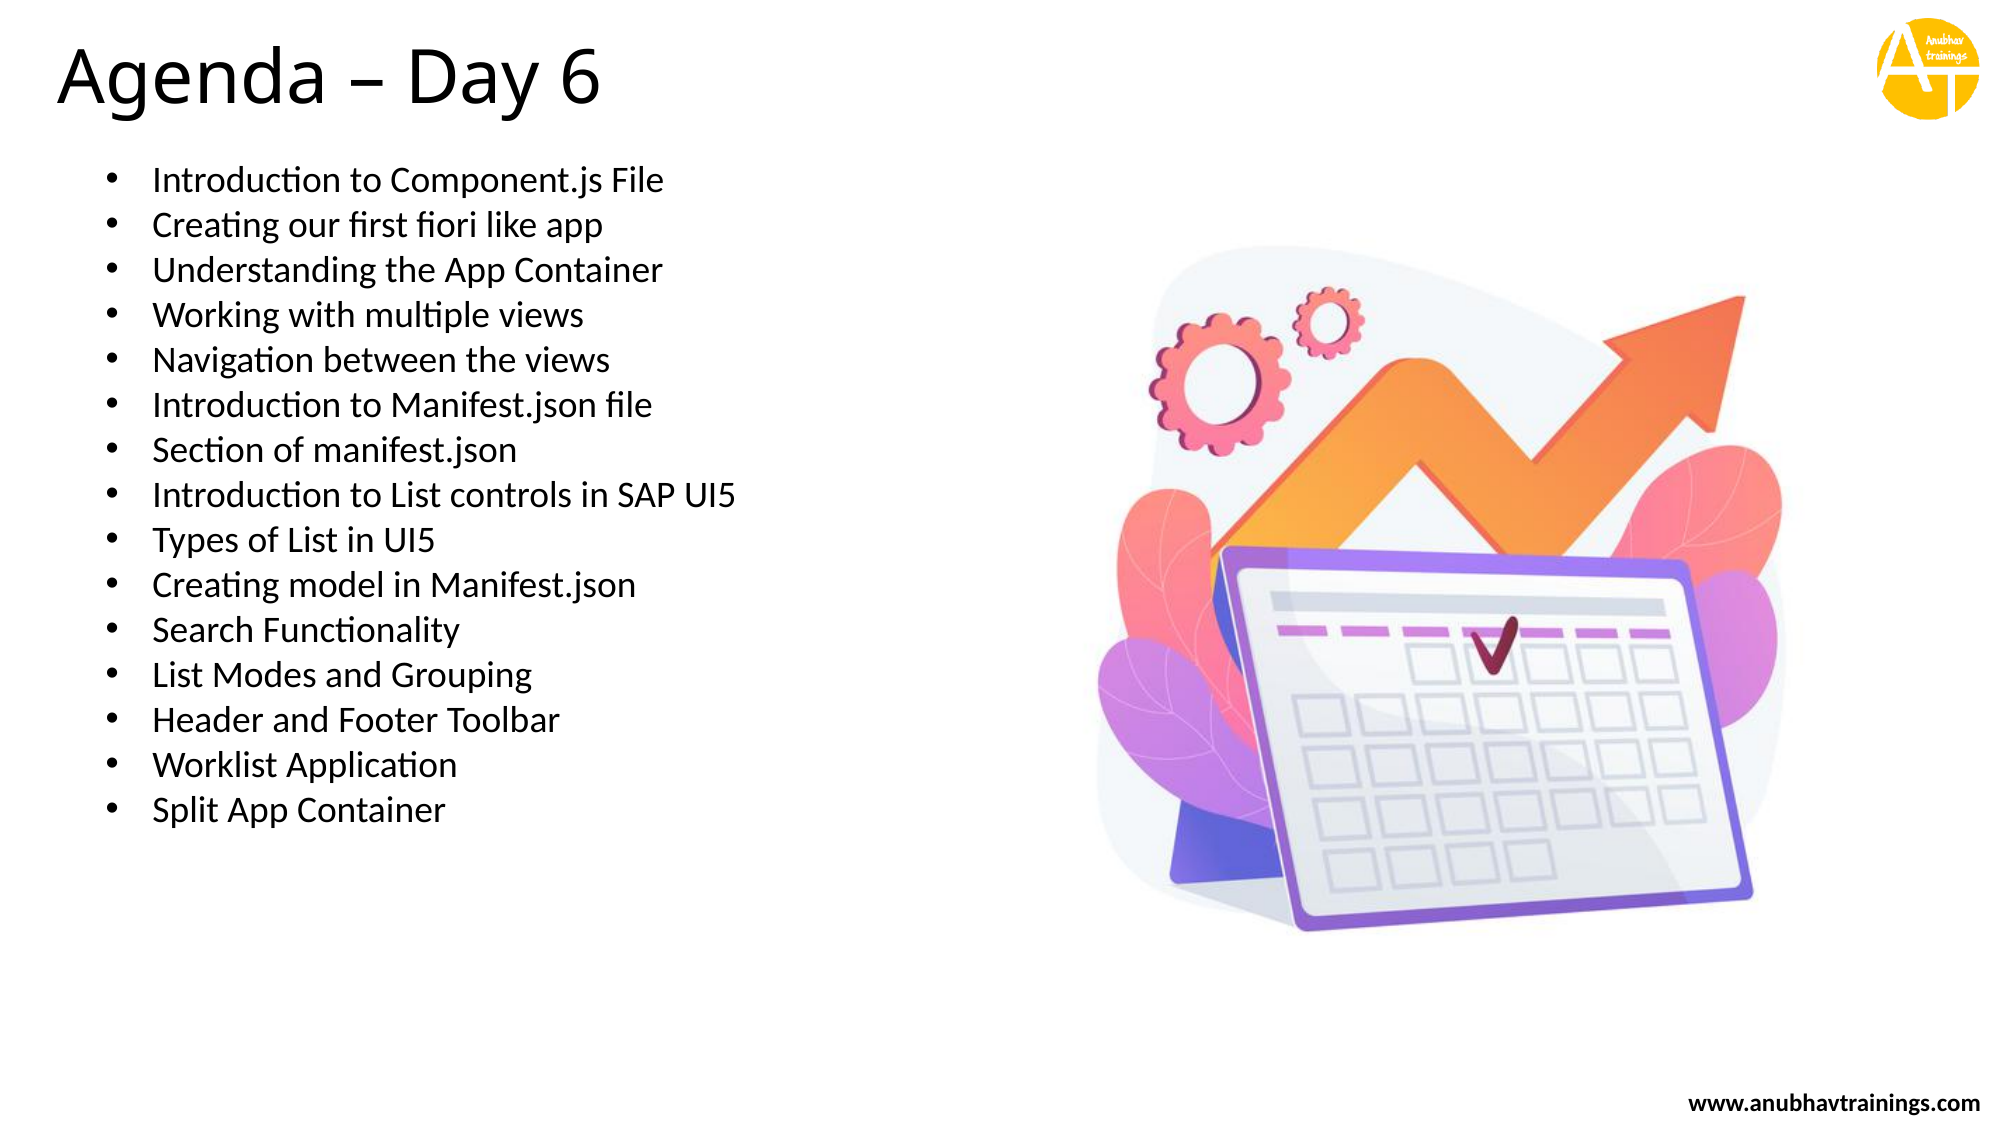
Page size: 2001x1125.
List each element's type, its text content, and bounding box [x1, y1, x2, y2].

text_box Agenda – Day 6 [42, 30, 1866, 148]
footer www.anubhavtrainings.com [1669, 1089, 2000, 1114]
text_box Introduction to Component.js File Creating our first fiori like app Understanding the App Container Working with multiple views Navigation between the views Introduction to Manifest.json file Section of manifest.json Introduction to List controls in SAP UI5 Types of List in UI5 Creating model in Manifest.json Search Functionality List Modes and Grouping Header and Footer Toolbar Worklist Application Split App Container [90, 147, 970, 883]
picture [1017, 11, 1985, 1006]
